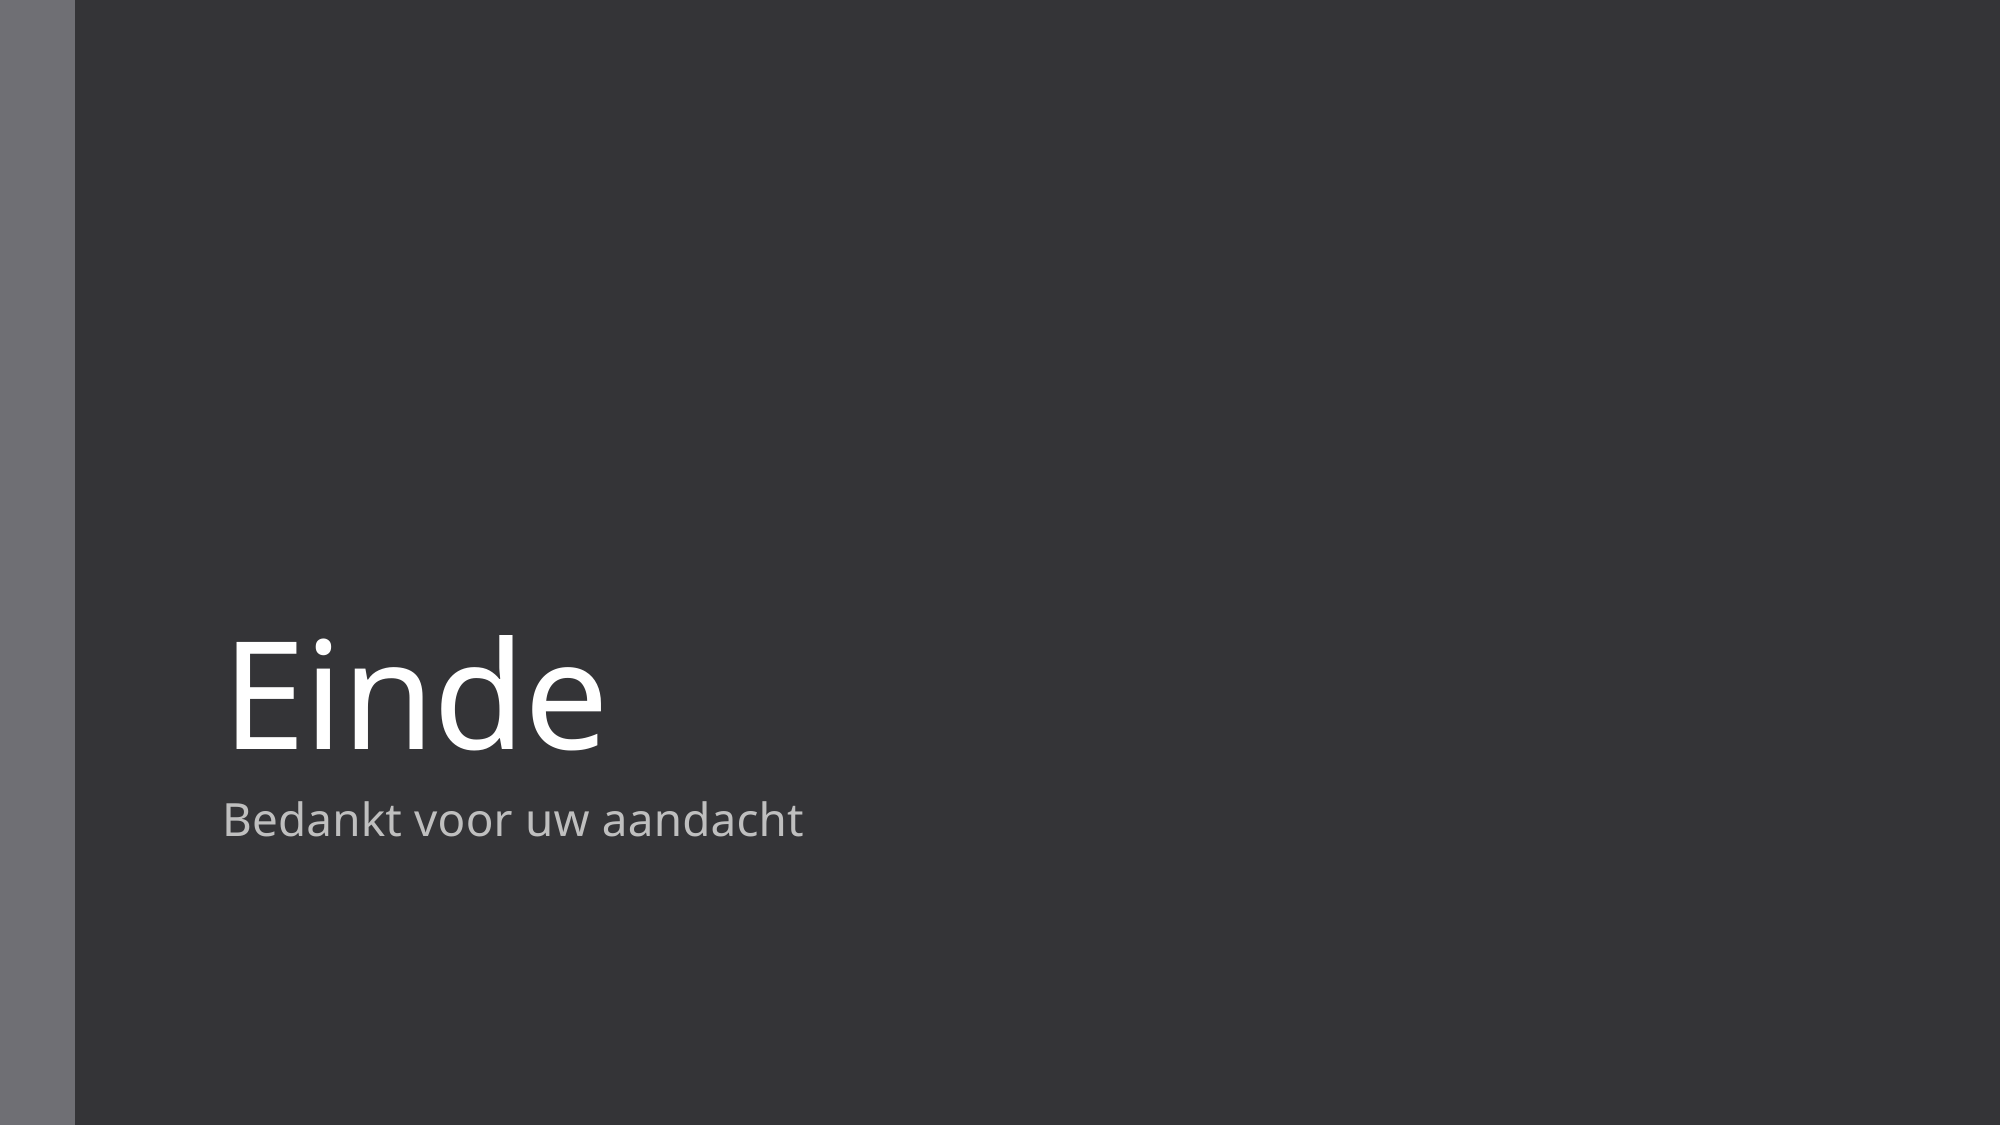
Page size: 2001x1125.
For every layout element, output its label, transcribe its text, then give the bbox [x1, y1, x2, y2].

subtitle Bedankt voor uw aandacht [206, 787, 1752, 1065]
title Einde [206, 124, 1752, 787]
